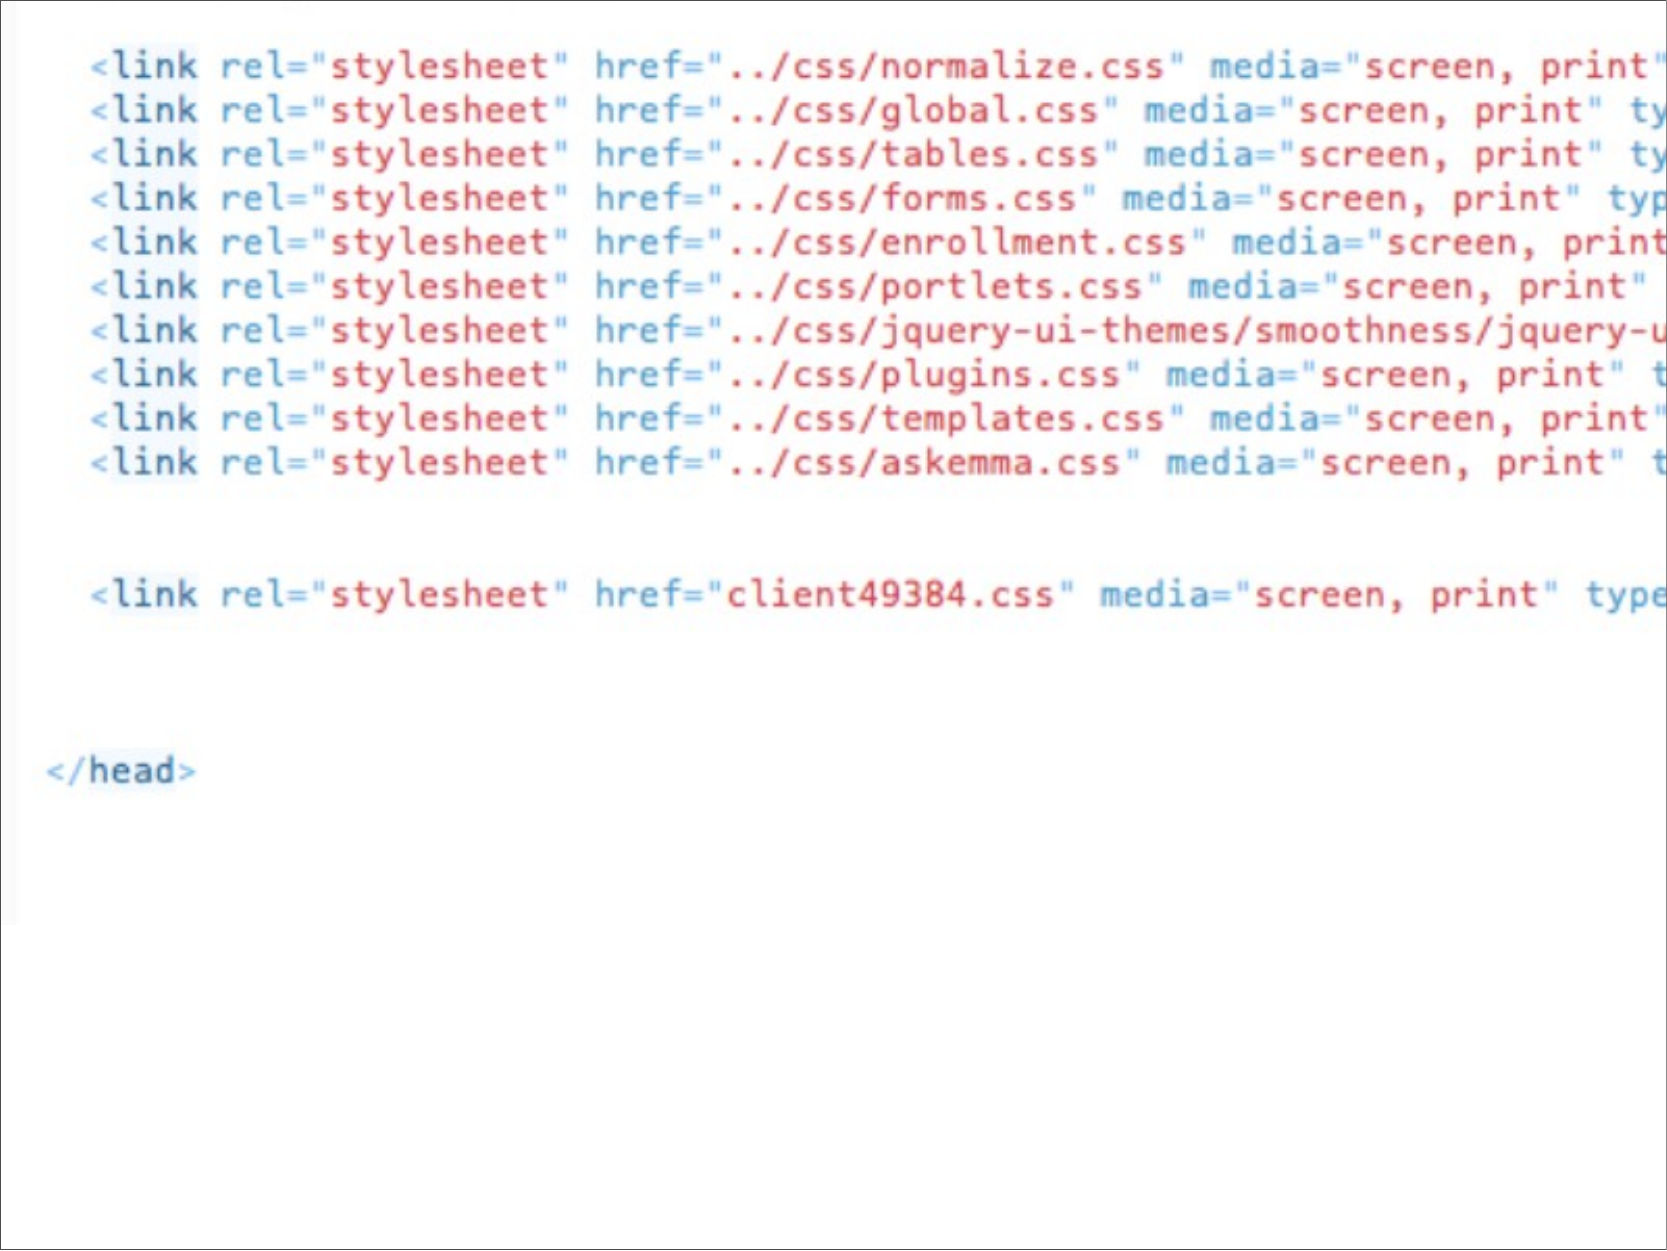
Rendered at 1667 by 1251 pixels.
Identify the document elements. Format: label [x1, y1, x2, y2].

text_box [0, 0, 1667, 1250]
